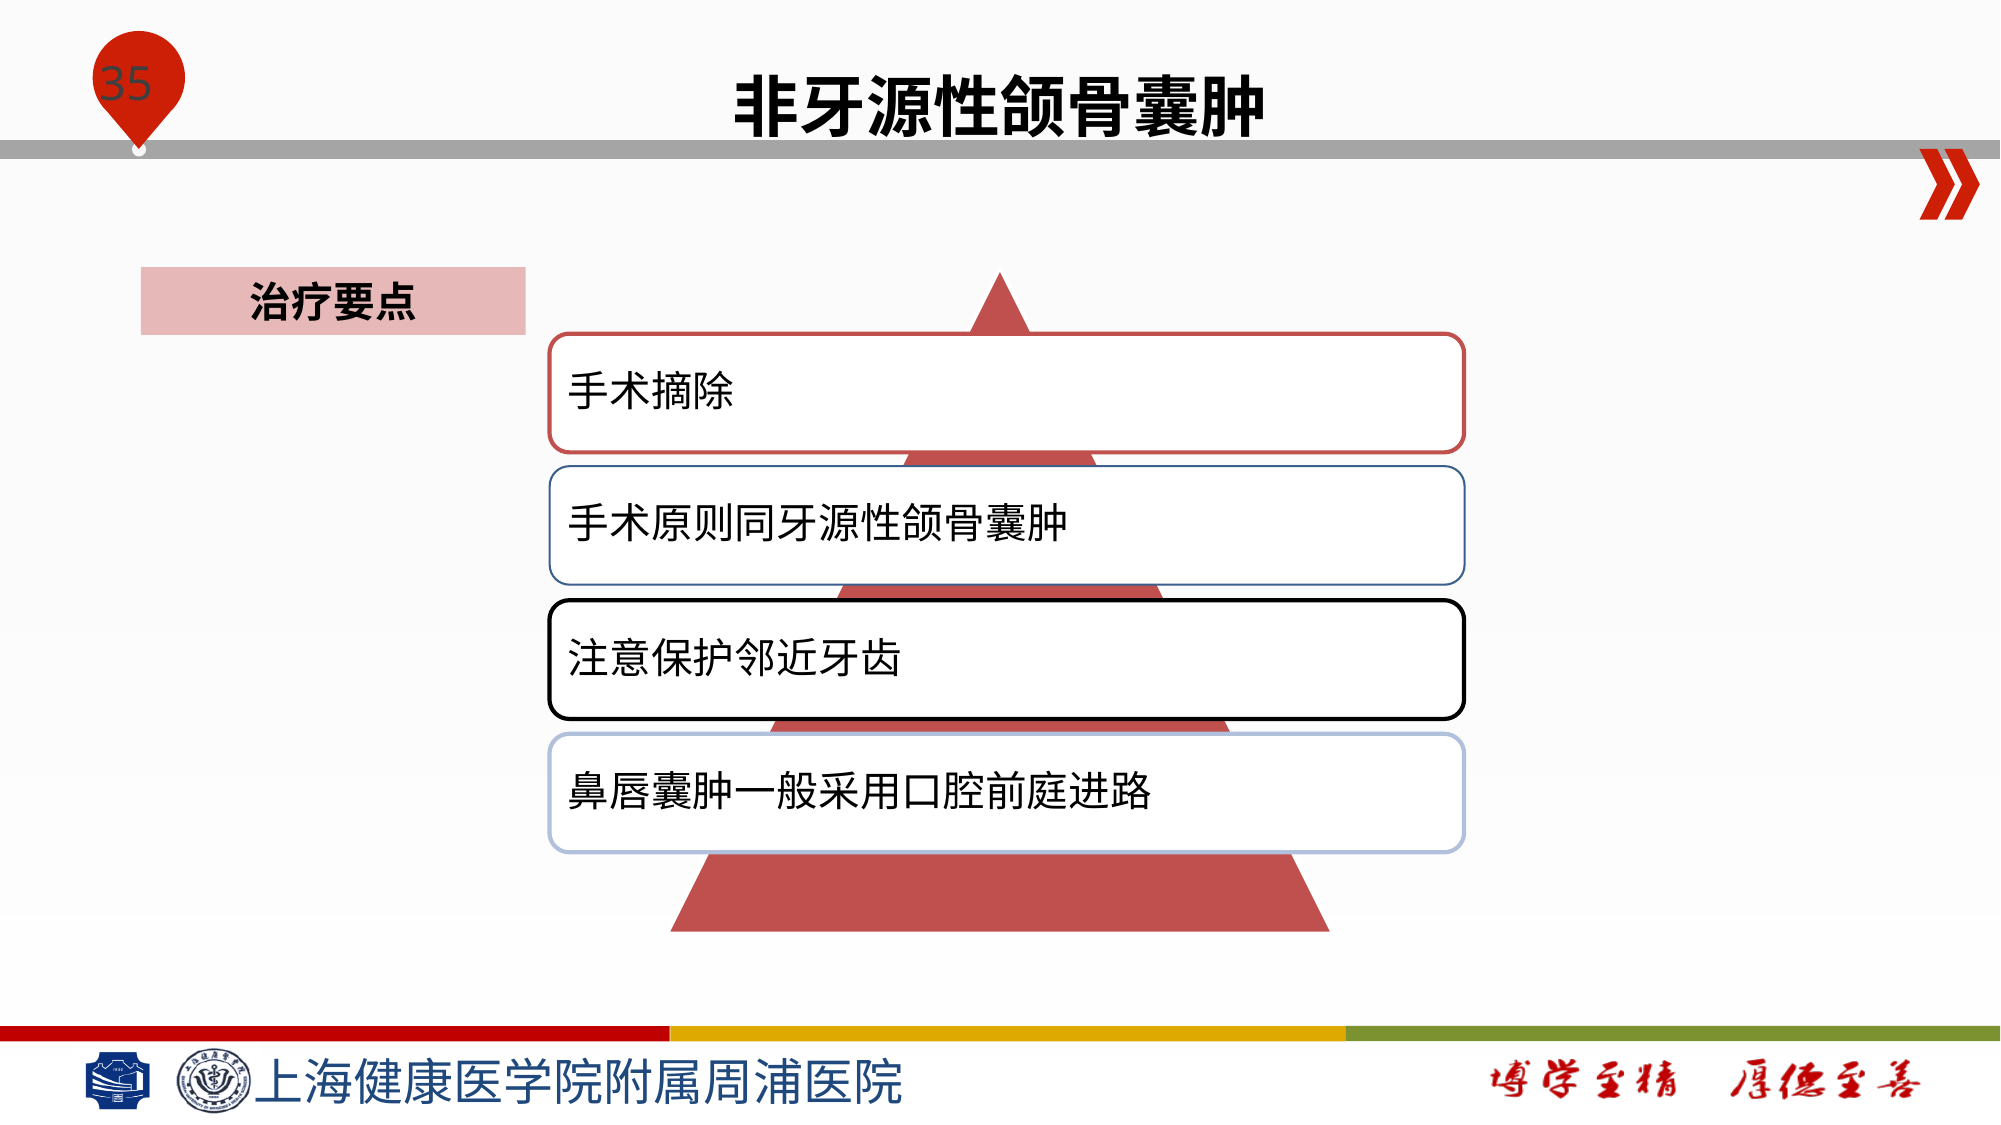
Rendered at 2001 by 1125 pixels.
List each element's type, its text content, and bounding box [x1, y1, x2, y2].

text_box 非牙源性颌骨囊肿 [718, 17, 1282, 153]
picture [70, 1042, 260, 1121]
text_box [549, 266, 1465, 935]
text_box 治疗要点 [140, 267, 526, 335]
picture [1458, 1043, 1955, 1124]
